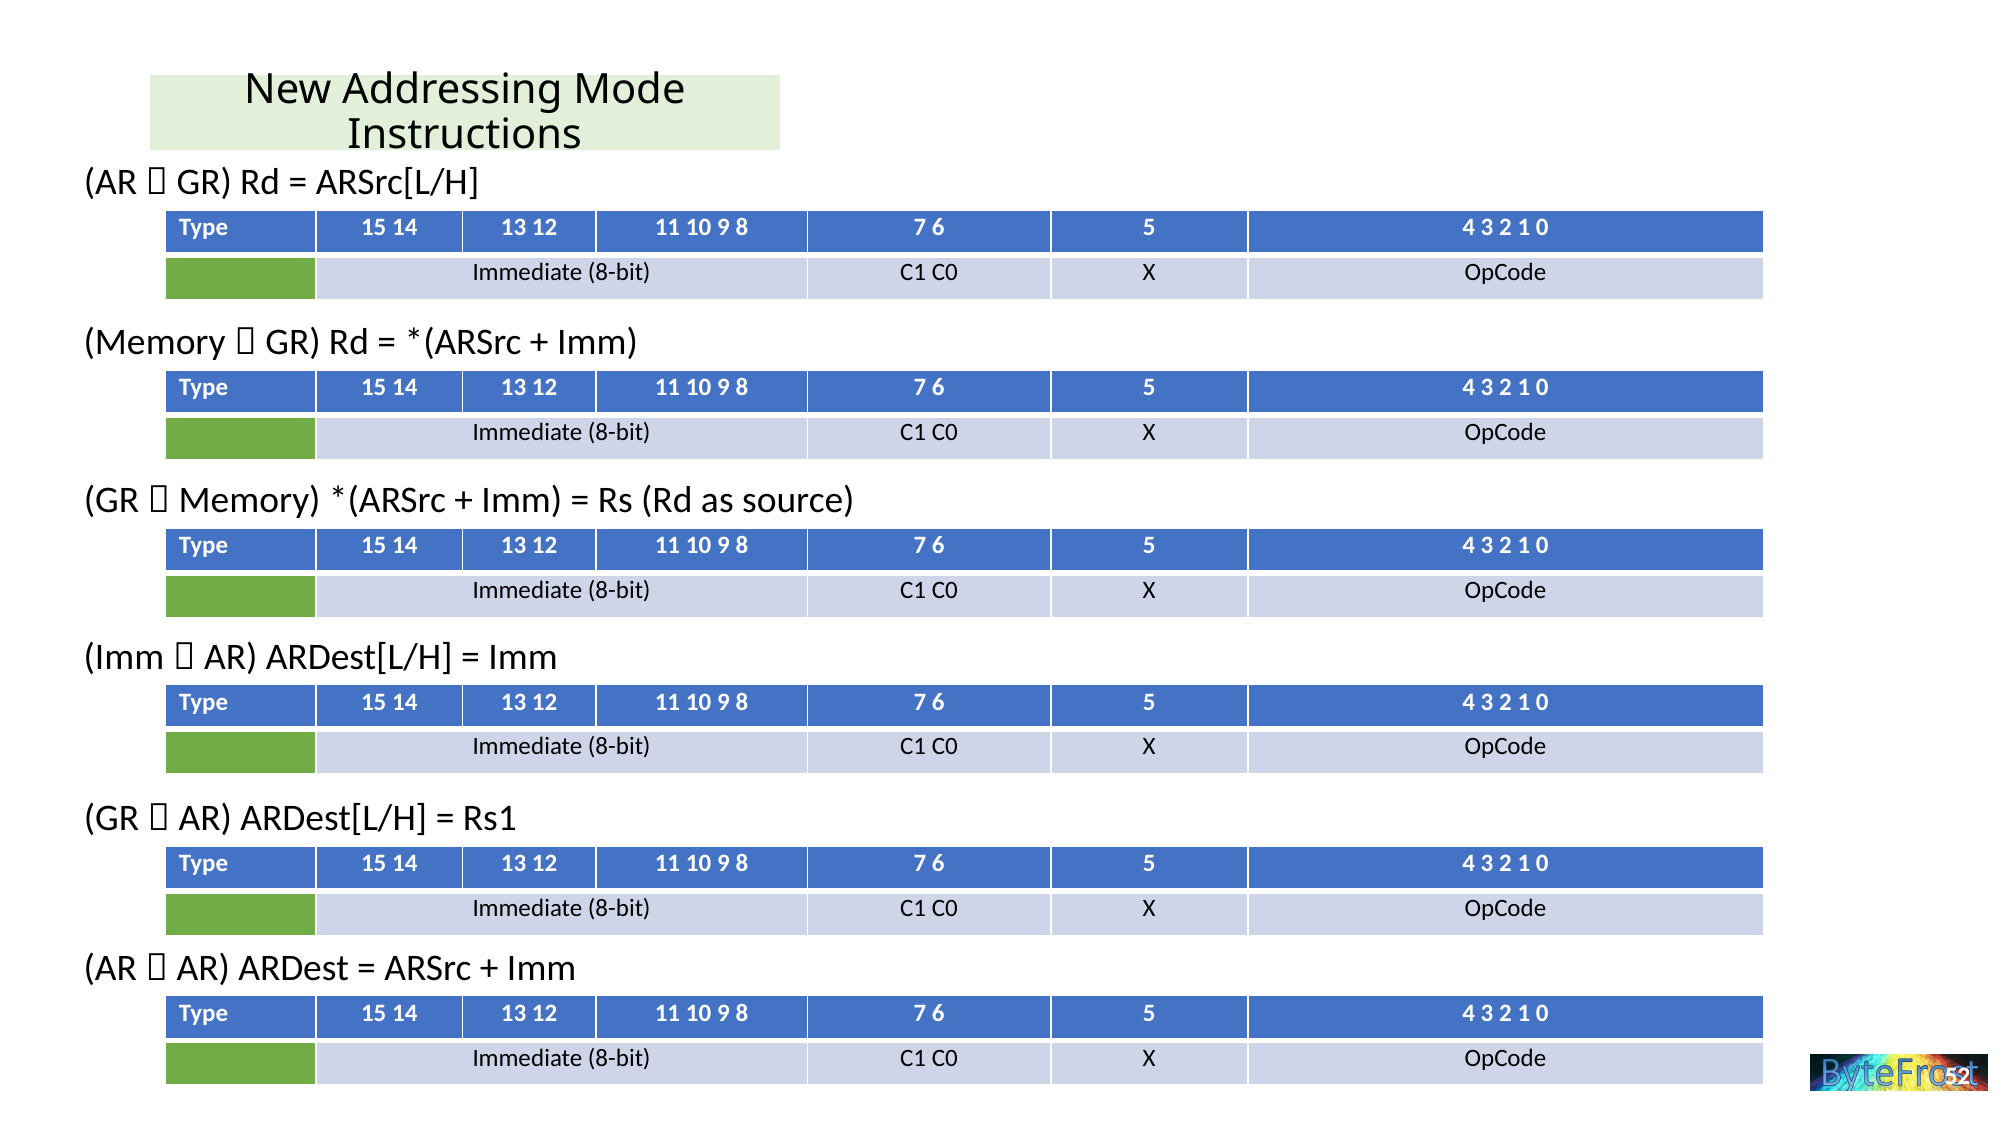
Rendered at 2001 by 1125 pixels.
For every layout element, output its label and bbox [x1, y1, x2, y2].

table_header [166, 685, 315, 726]
table_header [1249, 685, 1763, 726]
table_header [808, 847, 1050, 888]
table_cell [1249, 576, 1763, 617]
table_cell [1249, 894, 1763, 935]
table_cell [1052, 732, 1247, 773]
text_box [69, 309, 780, 370]
table_header [597, 529, 807, 570]
table_cell [1052, 894, 1247, 935]
table_header [463, 996, 595, 1038]
table_header [317, 847, 462, 888]
table_cell [166, 418, 315, 459]
table_header [808, 529, 1050, 570]
table_header [317, 529, 462, 570]
table_cell [317, 894, 807, 935]
table_cell [317, 418, 807, 459]
table_cell [808, 576, 1050, 617]
table_header [1249, 847, 1763, 888]
table_header [166, 847, 315, 888]
table_header [317, 996, 462, 1038]
table_header [1052, 685, 1247, 726]
table_header [463, 685, 595, 726]
table_cell [317, 576, 807, 617]
table_header [166, 211, 315, 252]
table_cell [808, 418, 1050, 459]
table_header [463, 211, 595, 252]
table_cell [1249, 732, 1763, 773]
table_header [1052, 371, 1247, 412]
table_cell [166, 258, 315, 299]
table_header [1249, 371, 1763, 412]
table_header [808, 685, 1050, 726]
table_cell [1052, 258, 1247, 299]
table_cell [317, 732, 807, 773]
table_cell [317, 258, 807, 299]
table_cell [1052, 1043, 1247, 1084]
table_header [317, 685, 462, 726]
table_cell [808, 894, 1050, 935]
table_header [463, 371, 595, 412]
table_header [808, 211, 1050, 252]
text_box [69, 624, 769, 684]
table_cell [166, 894, 315, 935]
table_header [597, 371, 807, 412]
table_header [808, 371, 1050, 412]
table_cell [1249, 1043, 1763, 1084]
table_header [317, 211, 462, 252]
table_cell [808, 732, 1050, 773]
table_cell [166, 1043, 315, 1084]
table_cell [1249, 258, 1763, 299]
title [150, 75, 780, 150]
table_cell [808, 1043, 1050, 1084]
table_header [597, 996, 807, 1038]
table_cell [1249, 418, 1763, 459]
table_cell [808, 258, 1050, 299]
table_header [463, 847, 595, 888]
table_cell [166, 576, 315, 617]
table_cell [1052, 576, 1247, 617]
table_header [1052, 847, 1247, 888]
table_header [166, 371, 315, 412]
picture [1810, 1054, 1988, 1091]
table_header [1249, 211, 1763, 252]
text_box [69, 935, 709, 996]
table_header [1052, 996, 1247, 1038]
table_cell [1052, 418, 1247, 459]
table_header [1052, 529, 1247, 570]
table_header [166, 529, 315, 570]
table_cell [166, 732, 315, 773]
text_box [69, 149, 552, 210]
text_box [69, 467, 907, 528]
table_header [597, 847, 807, 888]
table_header [1249, 529, 1763, 570]
table_header [463, 529, 595, 570]
table_header [317, 371, 462, 412]
table_cell [317, 1043, 807, 1084]
table_header [808, 996, 1050, 1038]
table_header [1052, 211, 1247, 252]
table_header [166, 996, 315, 1038]
table_header [597, 211, 807, 252]
table_header [597, 685, 807, 726]
text_box [69, 785, 552, 846]
table_header [1249, 996, 1763, 1038]
